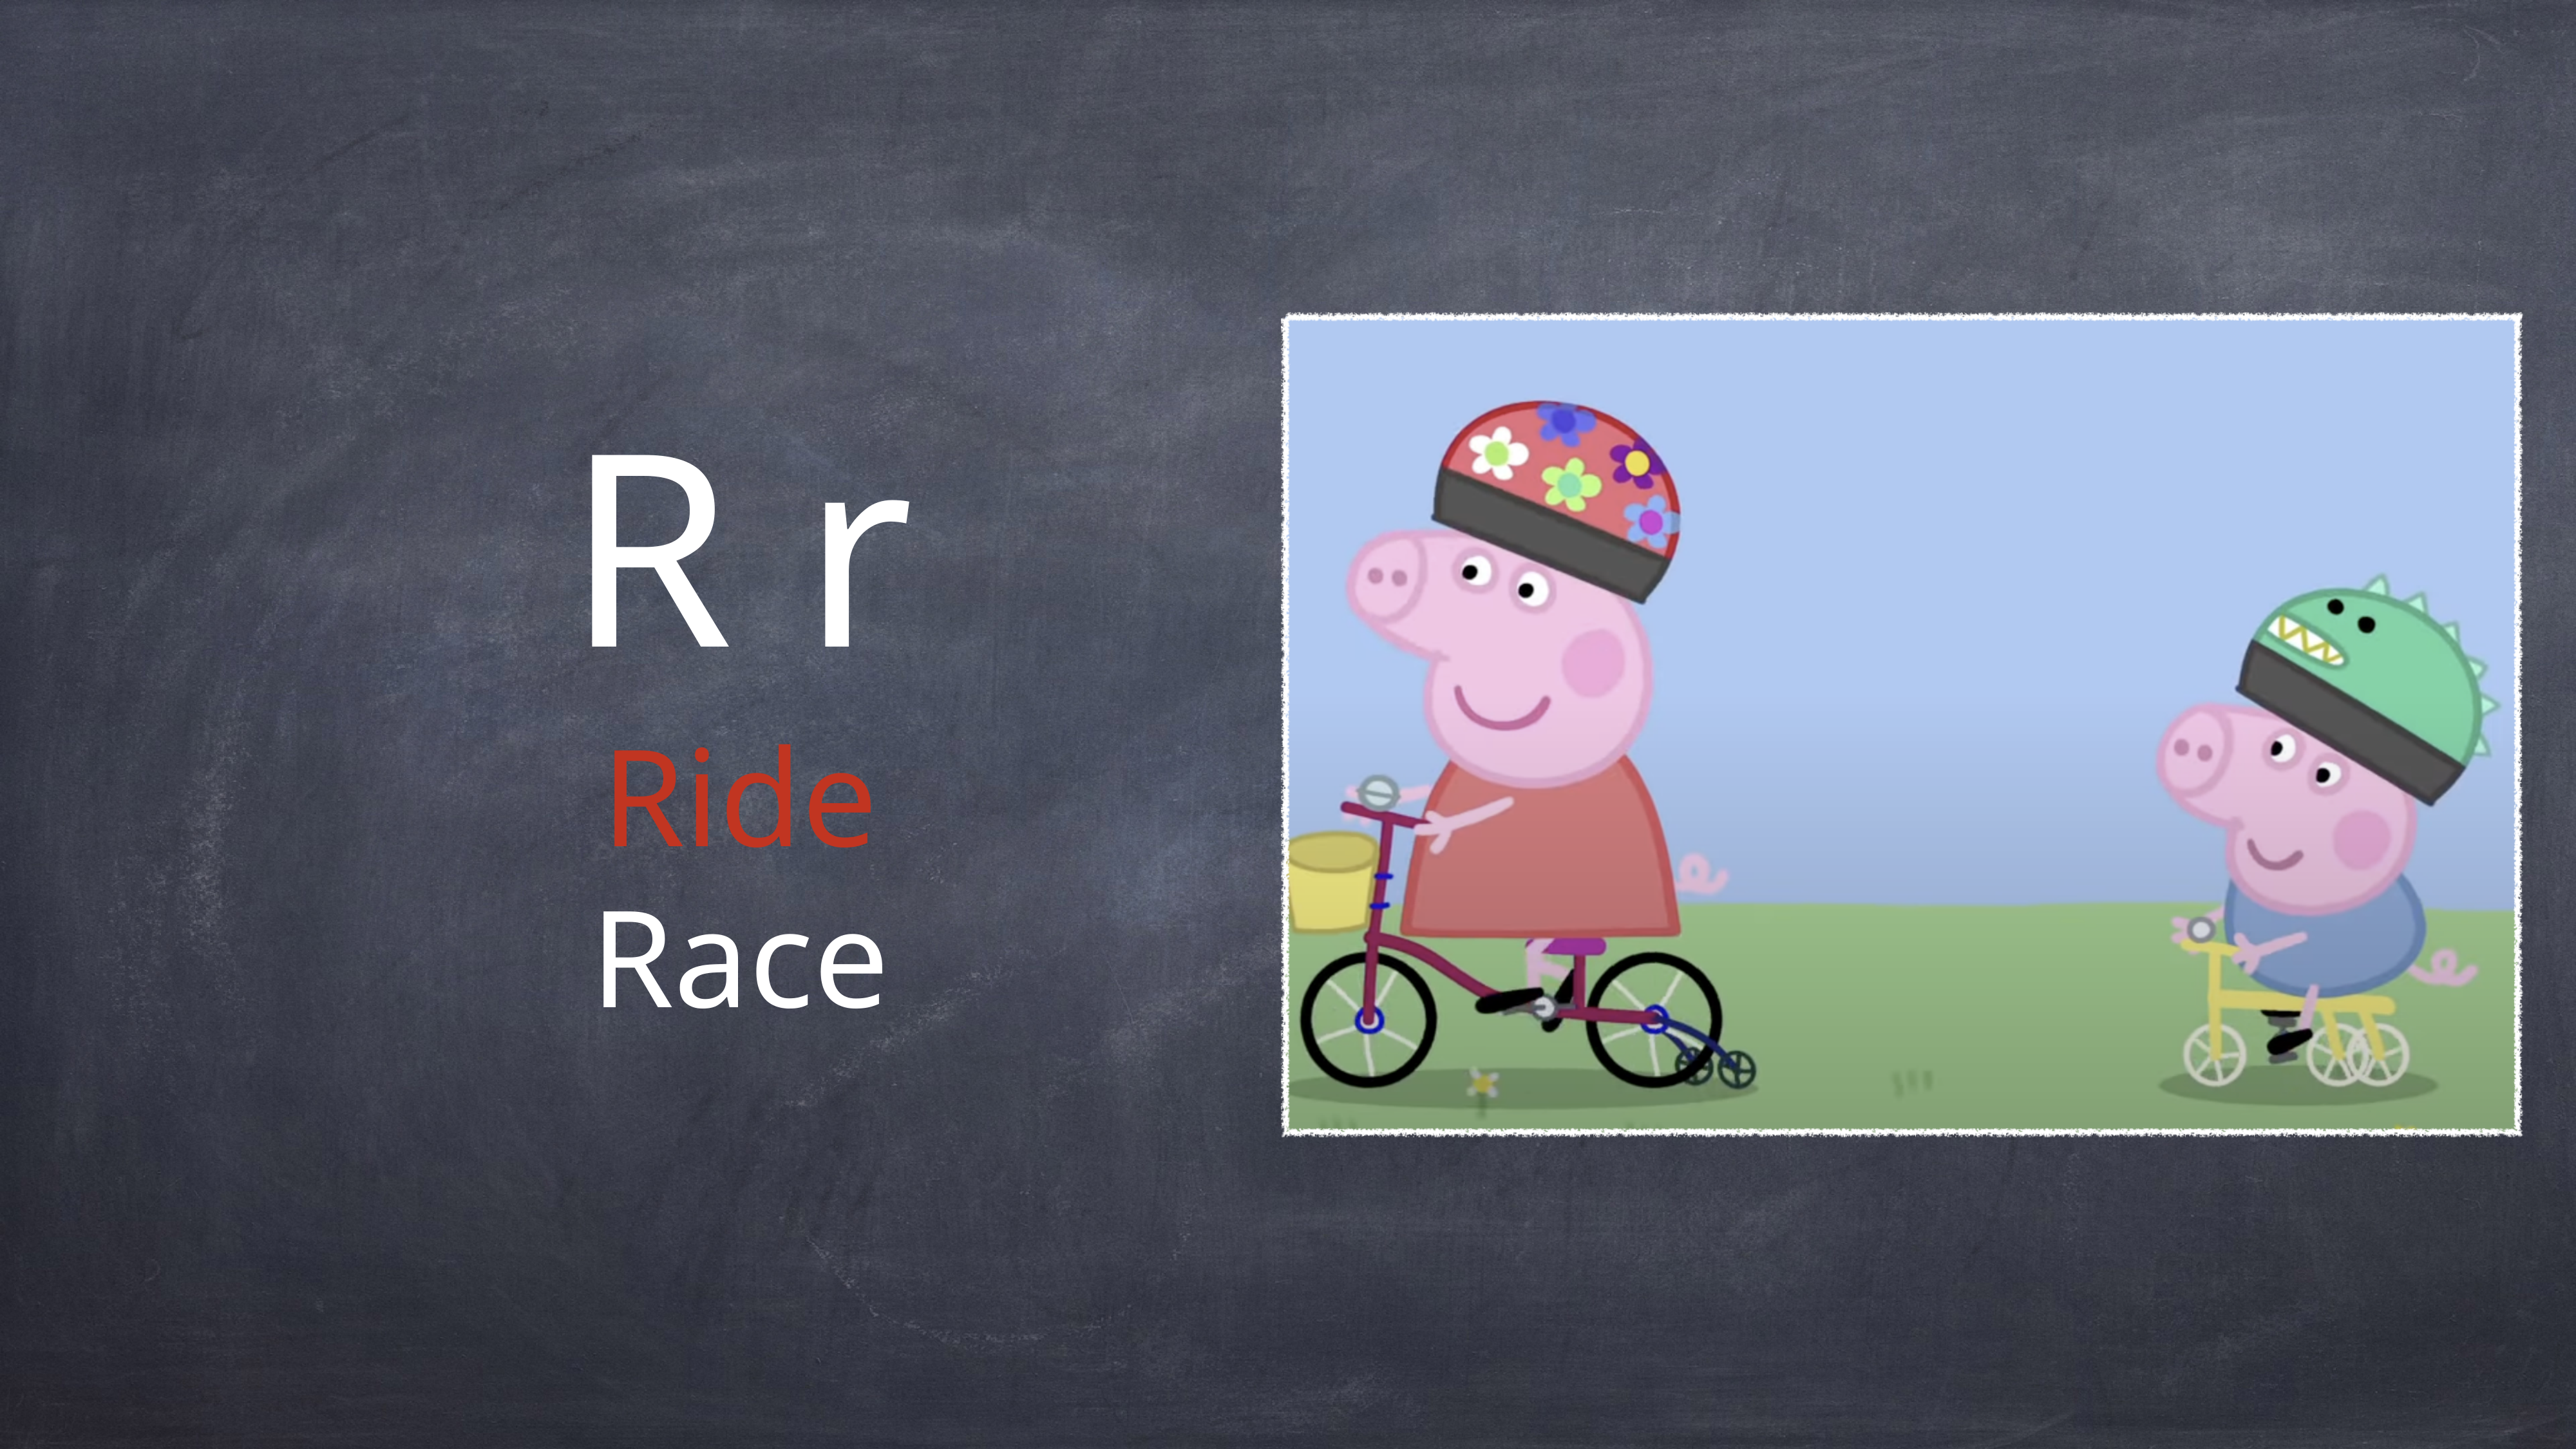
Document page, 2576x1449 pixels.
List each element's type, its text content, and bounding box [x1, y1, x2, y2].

title R r [166, 195, 1314, 706]
picture [0, 0, 2576, 1449]
list Ride Race [166, 706, 1314, 1243]
